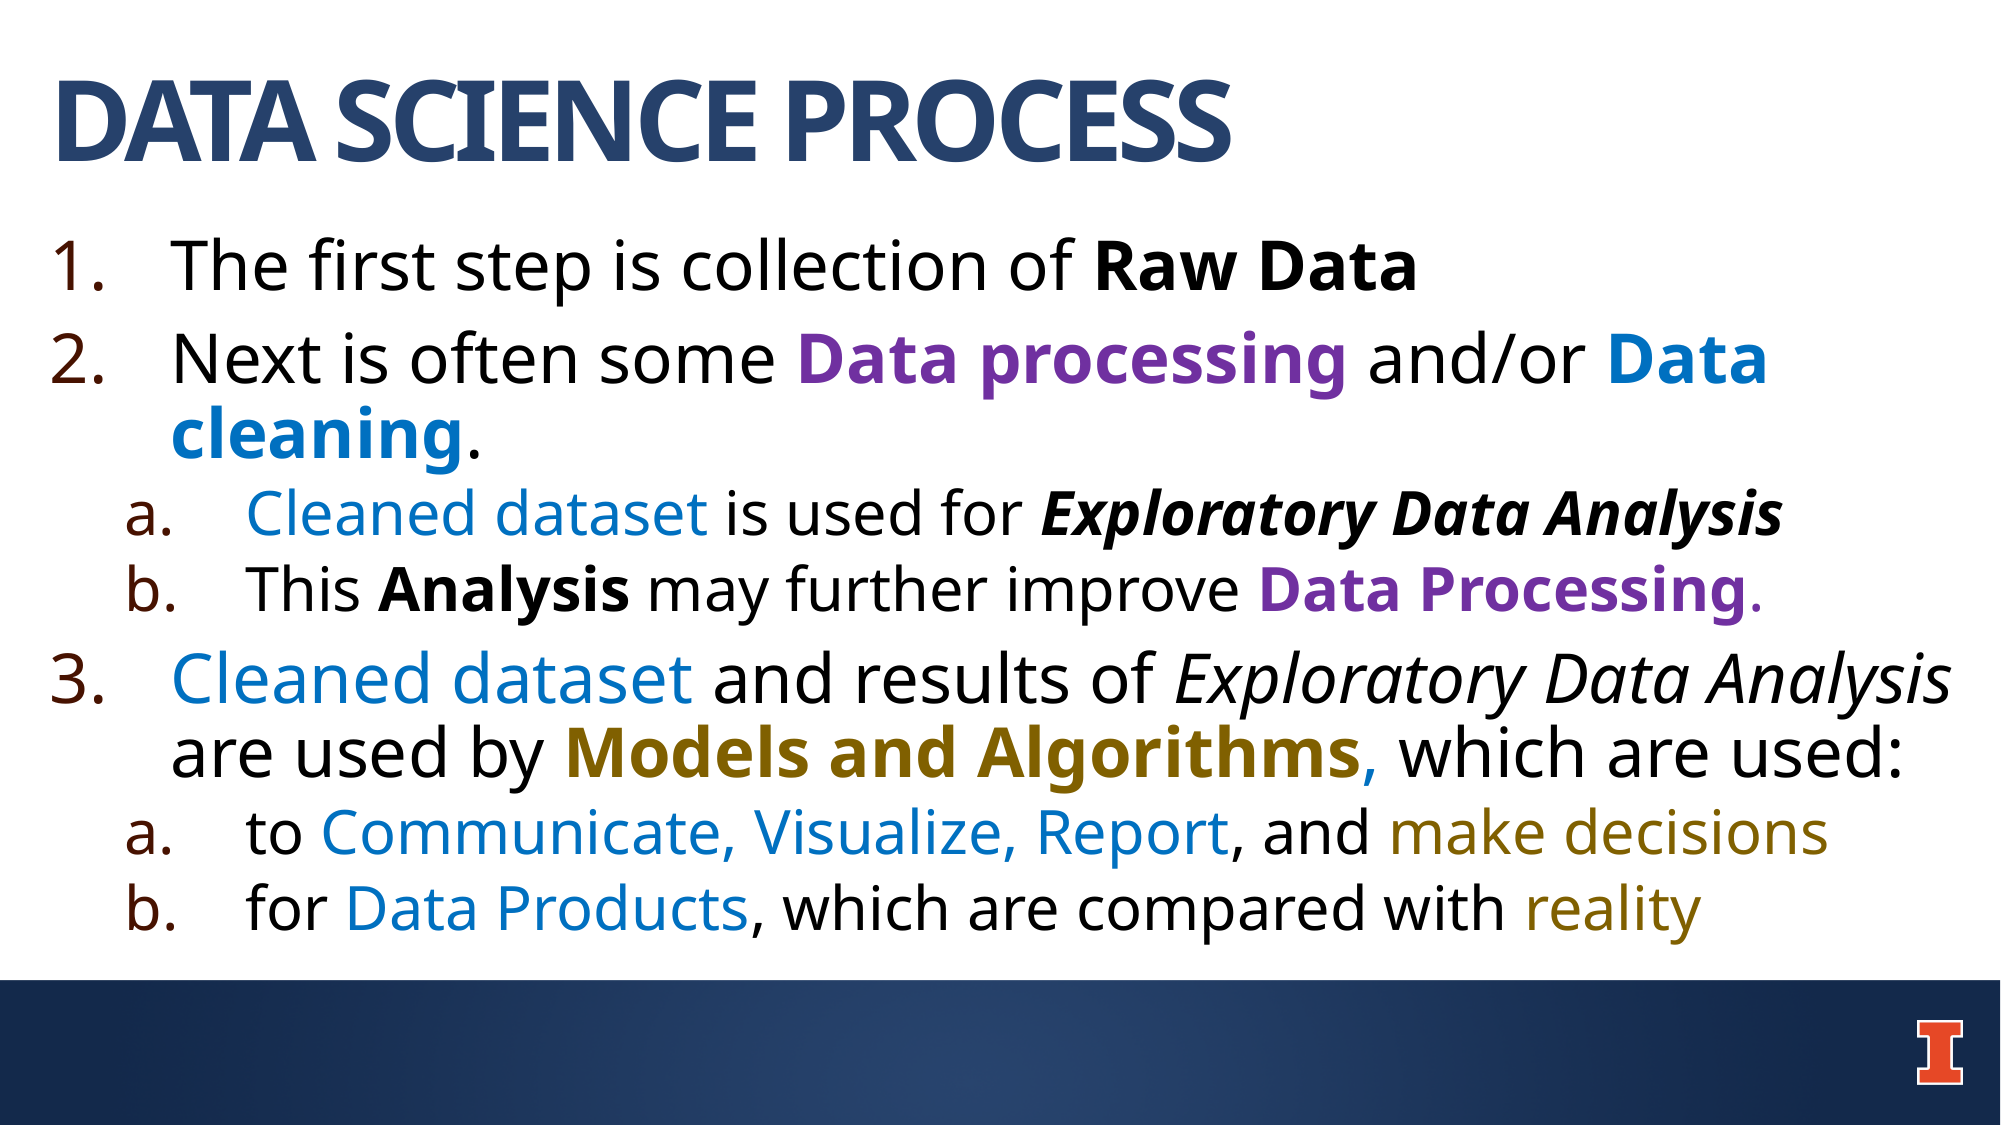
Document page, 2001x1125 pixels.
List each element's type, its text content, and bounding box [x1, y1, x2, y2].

picture [0, 0, 2001, 1125]
title data science process [34, 34, 1963, 223]
list The first step is collection of Raw Data Next is often some Data processing and/or Data cleaning. Cleaned dataset is used for Exploratory Data Analysis This Analysis may further improve Data Processing. Cleaned dataset and results of Exploratory Data Analysis are used by Models and Algorithms, which are used: to Communicate, Visualize, Report, and make decisions for Data Products, which are compared with reality [34, 223, 2000, 965]
